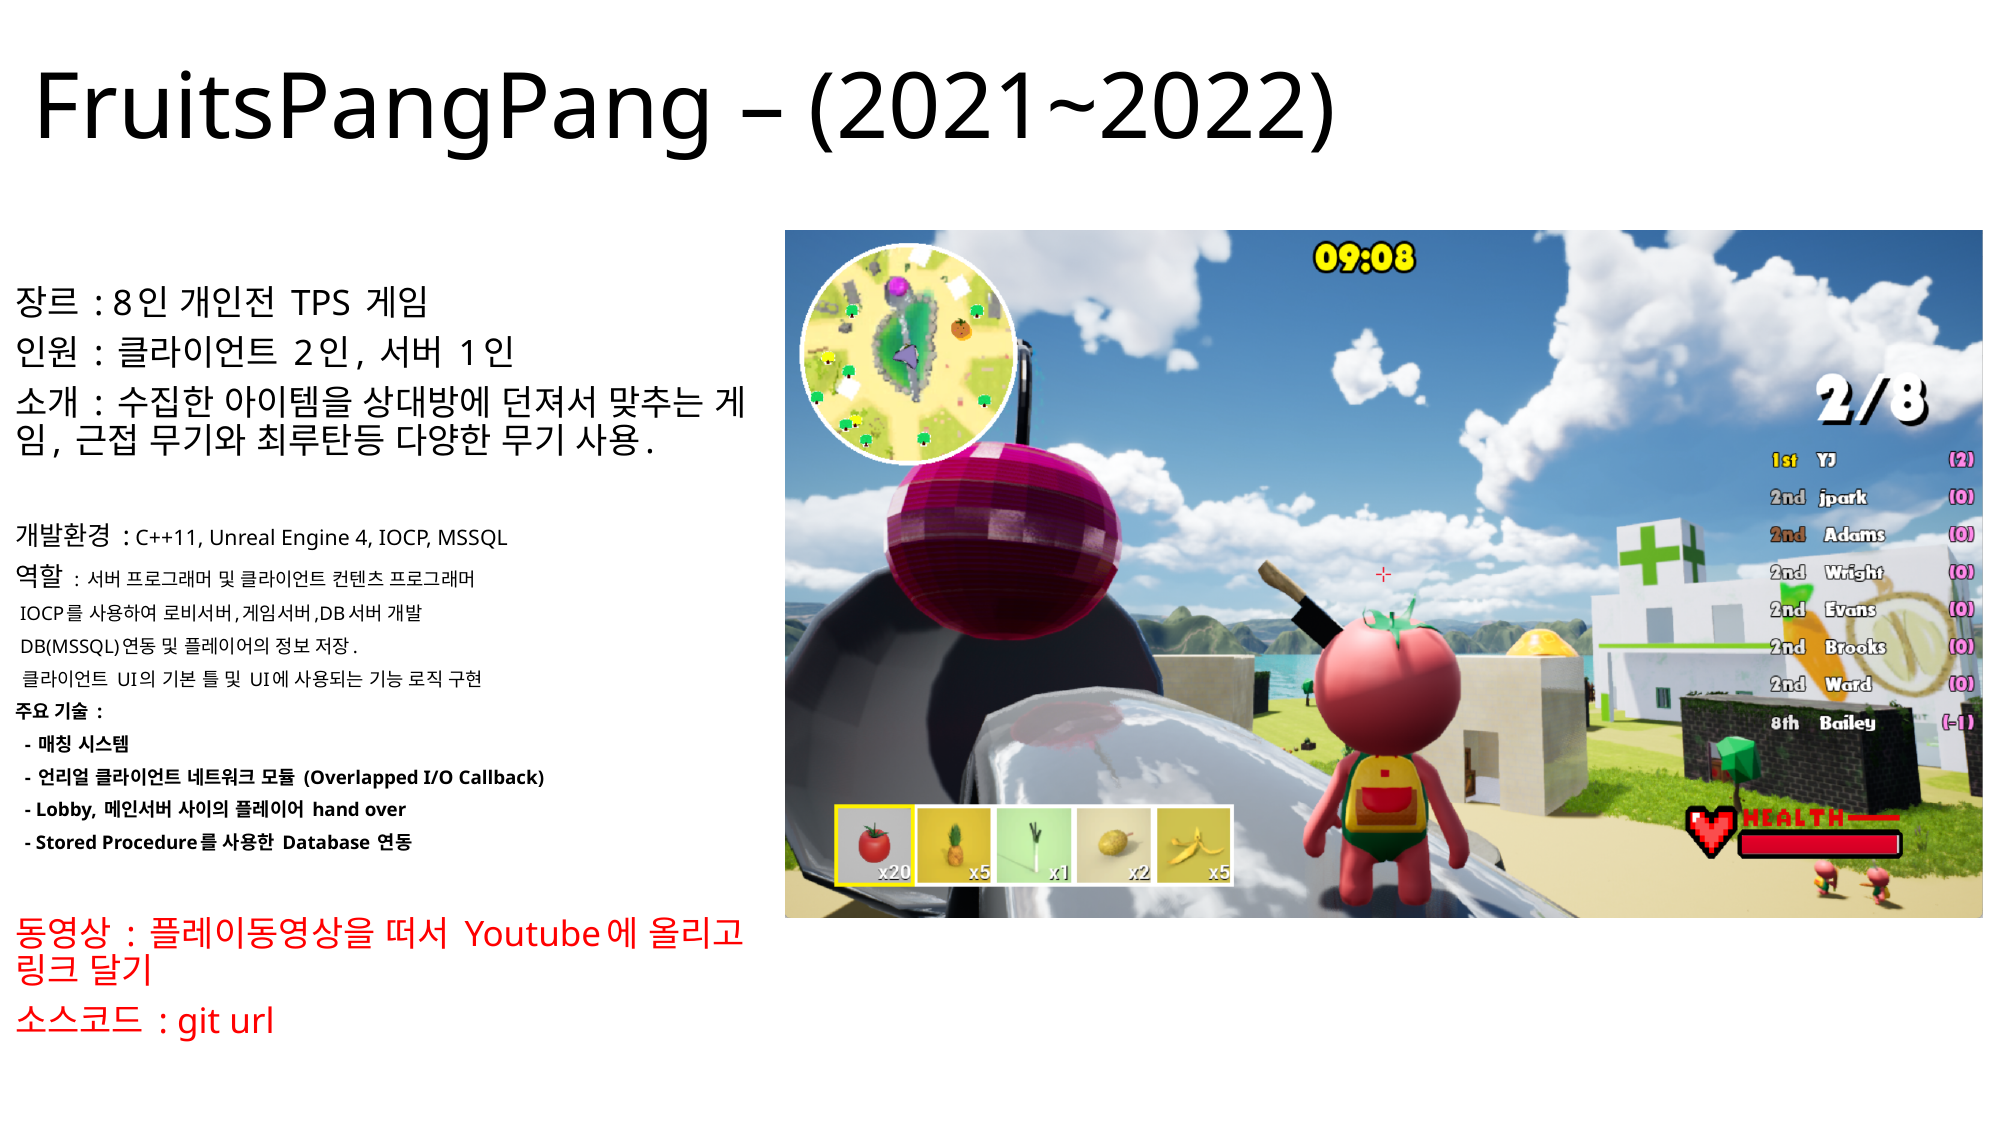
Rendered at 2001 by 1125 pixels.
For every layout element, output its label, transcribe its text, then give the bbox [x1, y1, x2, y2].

title FruitsPangPang – (2021~2022) [17, 0, 1743, 218]
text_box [785, 230, 1982, 918]
list 장르 : 8인 개인전 TPS 게임 인원 : 클라이언트 2인, 서버 1인 소개 : 수집한 아이템을 상대방에 던져서 맞추는 게임, 근접 무기와 최루탄등 다양한 무기 사용. 개발환경 : C++11, Unreal Engine 4, IOCP, MSSQL 역할 : 서버 프로그래머 및 클라이언트 컨텐츠 프로그래머 IOCP를 사용하여 로비서버,게임서버,DB서버 개발 DB(MSSQL)연동 및 플레이어의 정보 저장. 클라이언트 UI의 기본 틀 및 UI에 사용되는 기능 로직 구현 주요 기술 : - 매칭 시스템 - 언리얼 클라이언트 네트워크 모듈 (Overlapped I/O Callback) - Lobby, 메인서버 사이의 플레이어 hand over - Stored Procedure를 사용한 Database 연동 동영상 : 플레이동영상을 떠서 Youtube에 올리고 링크 달기 소스코드 : git url [0, 277, 800, 1059]
